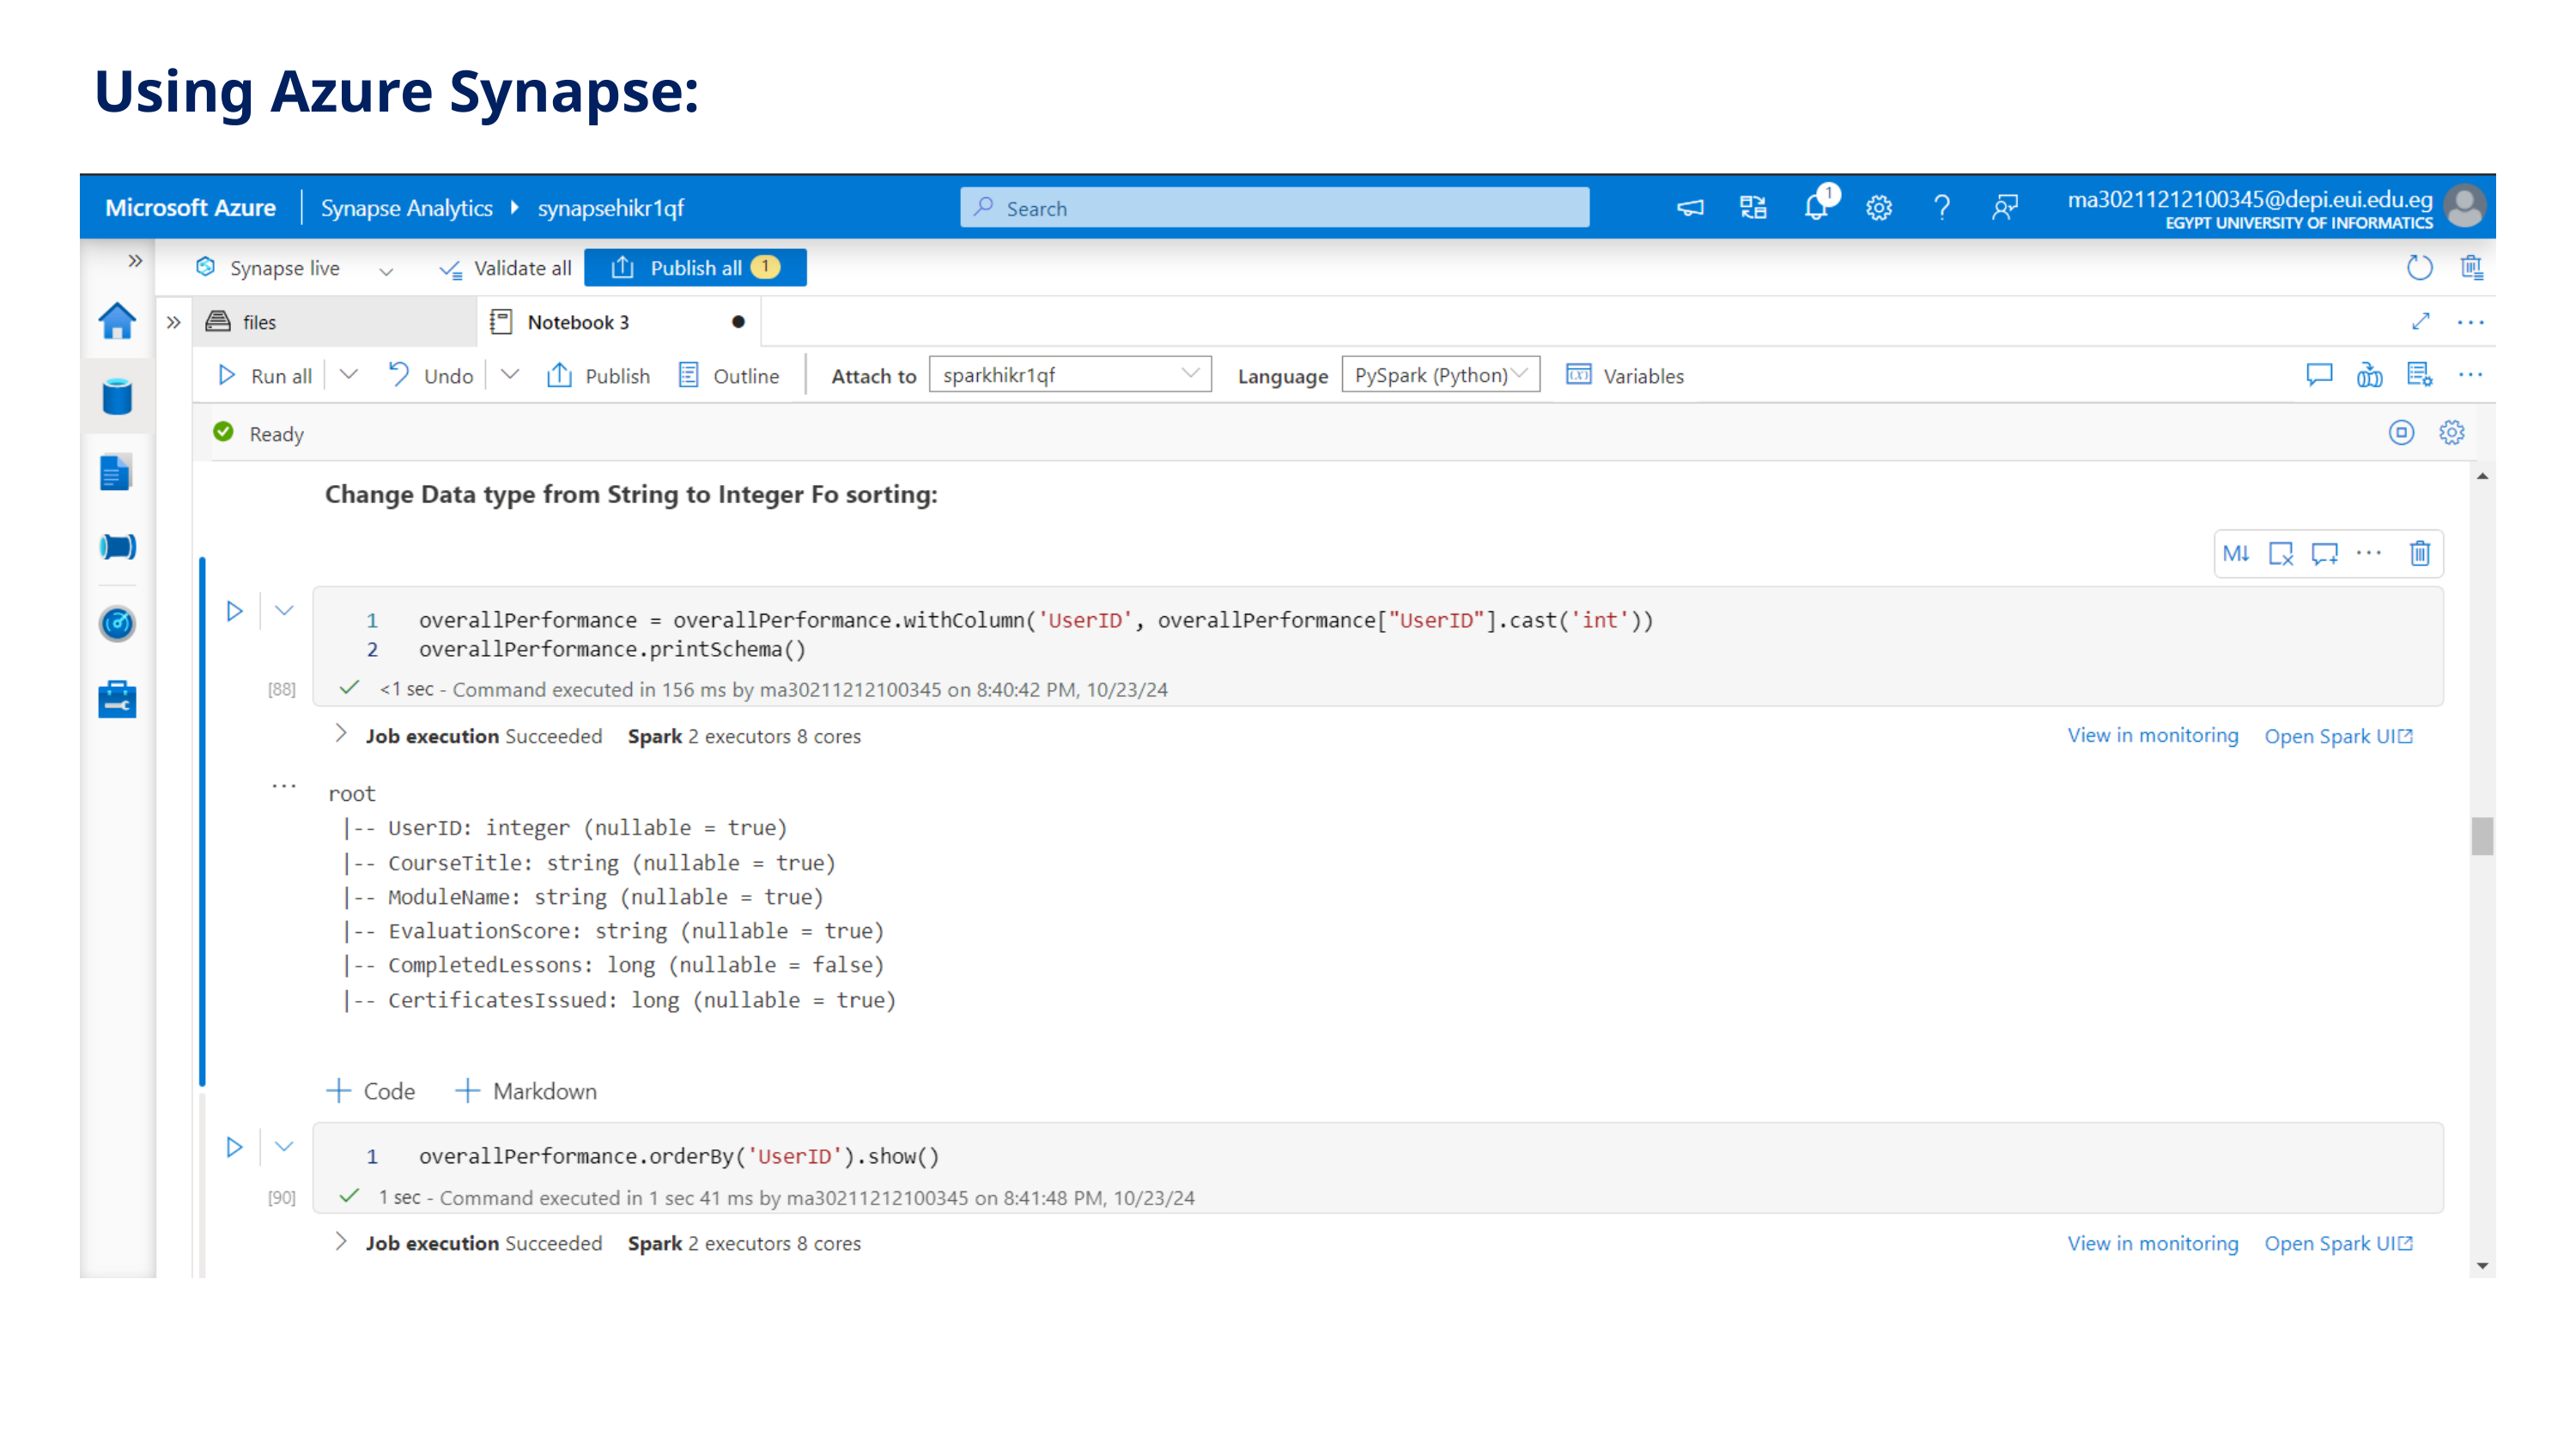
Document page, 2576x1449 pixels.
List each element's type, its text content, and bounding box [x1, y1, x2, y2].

picture [80, 173, 2496, 1278]
text_box Using Azure Synapse: [80, 48, 1369, 130]
